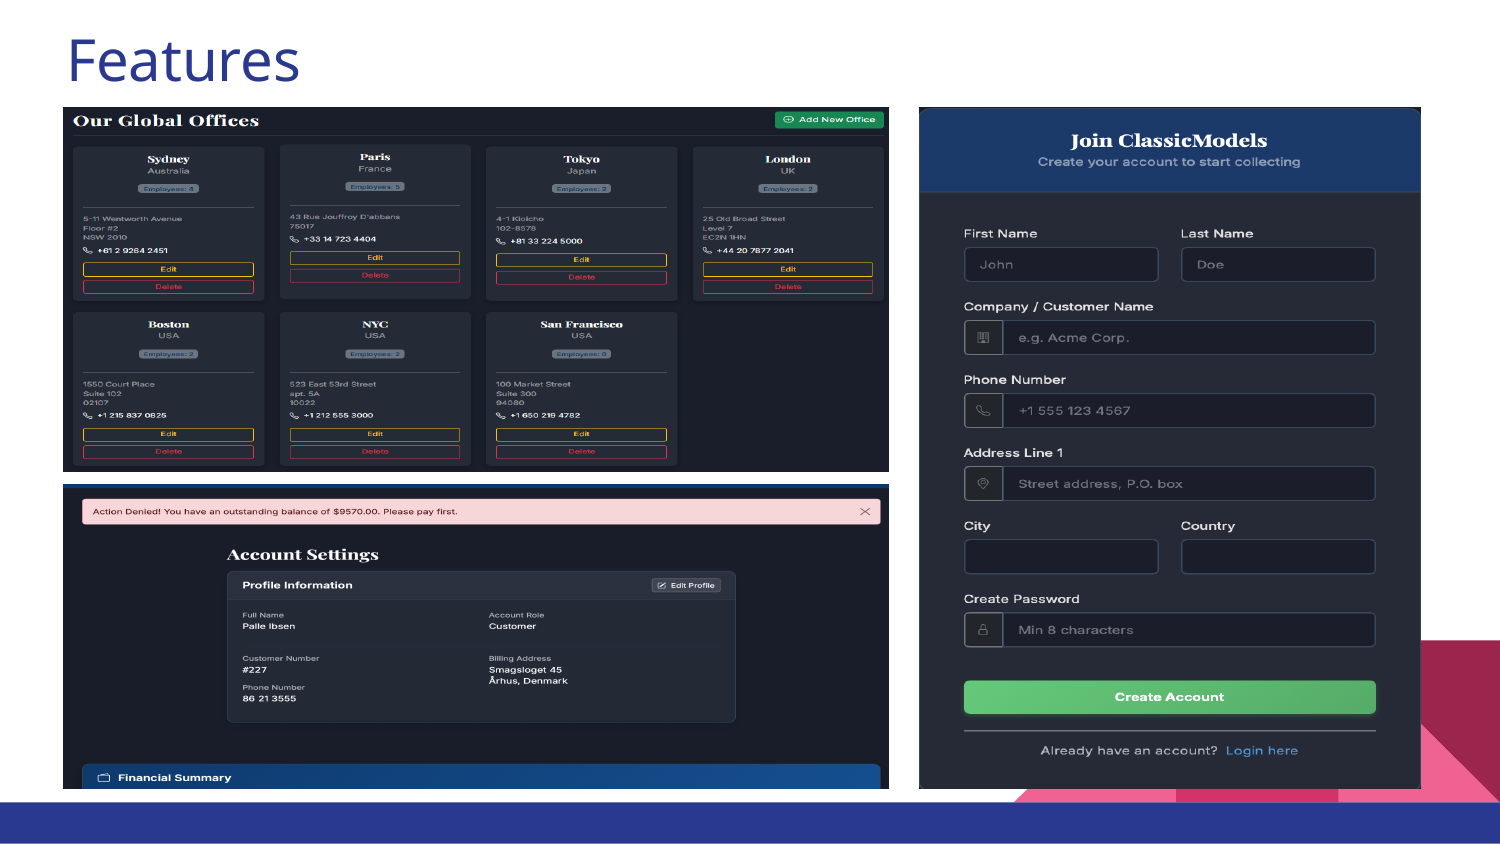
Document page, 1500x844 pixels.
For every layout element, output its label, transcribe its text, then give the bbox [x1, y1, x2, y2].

picture [63, 107, 890, 472]
picture [919, 107, 1421, 790]
picture [63, 484, 890, 790]
title Features [51, 8, 1449, 108]
